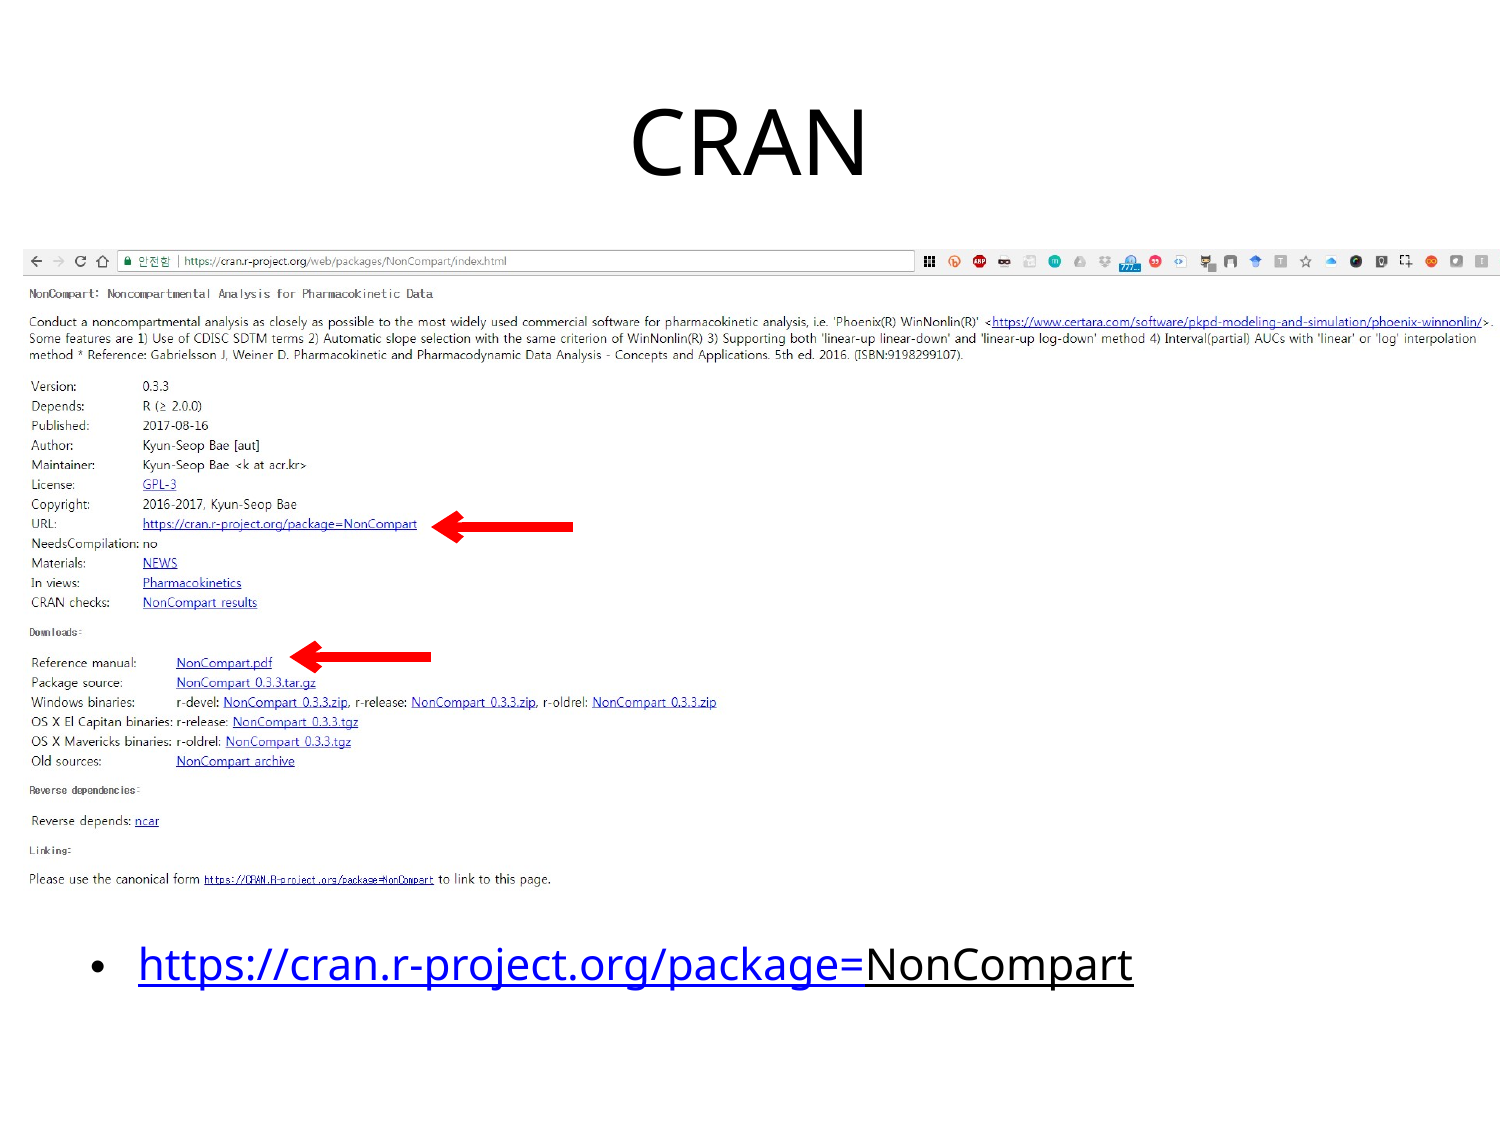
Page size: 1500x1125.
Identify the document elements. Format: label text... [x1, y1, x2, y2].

title CRAN [75, 45, 1425, 233]
list https://cran.r-project.org/package=NonCompart [75, 928, 1425, 1005]
picture [23, 249, 1500, 894]
